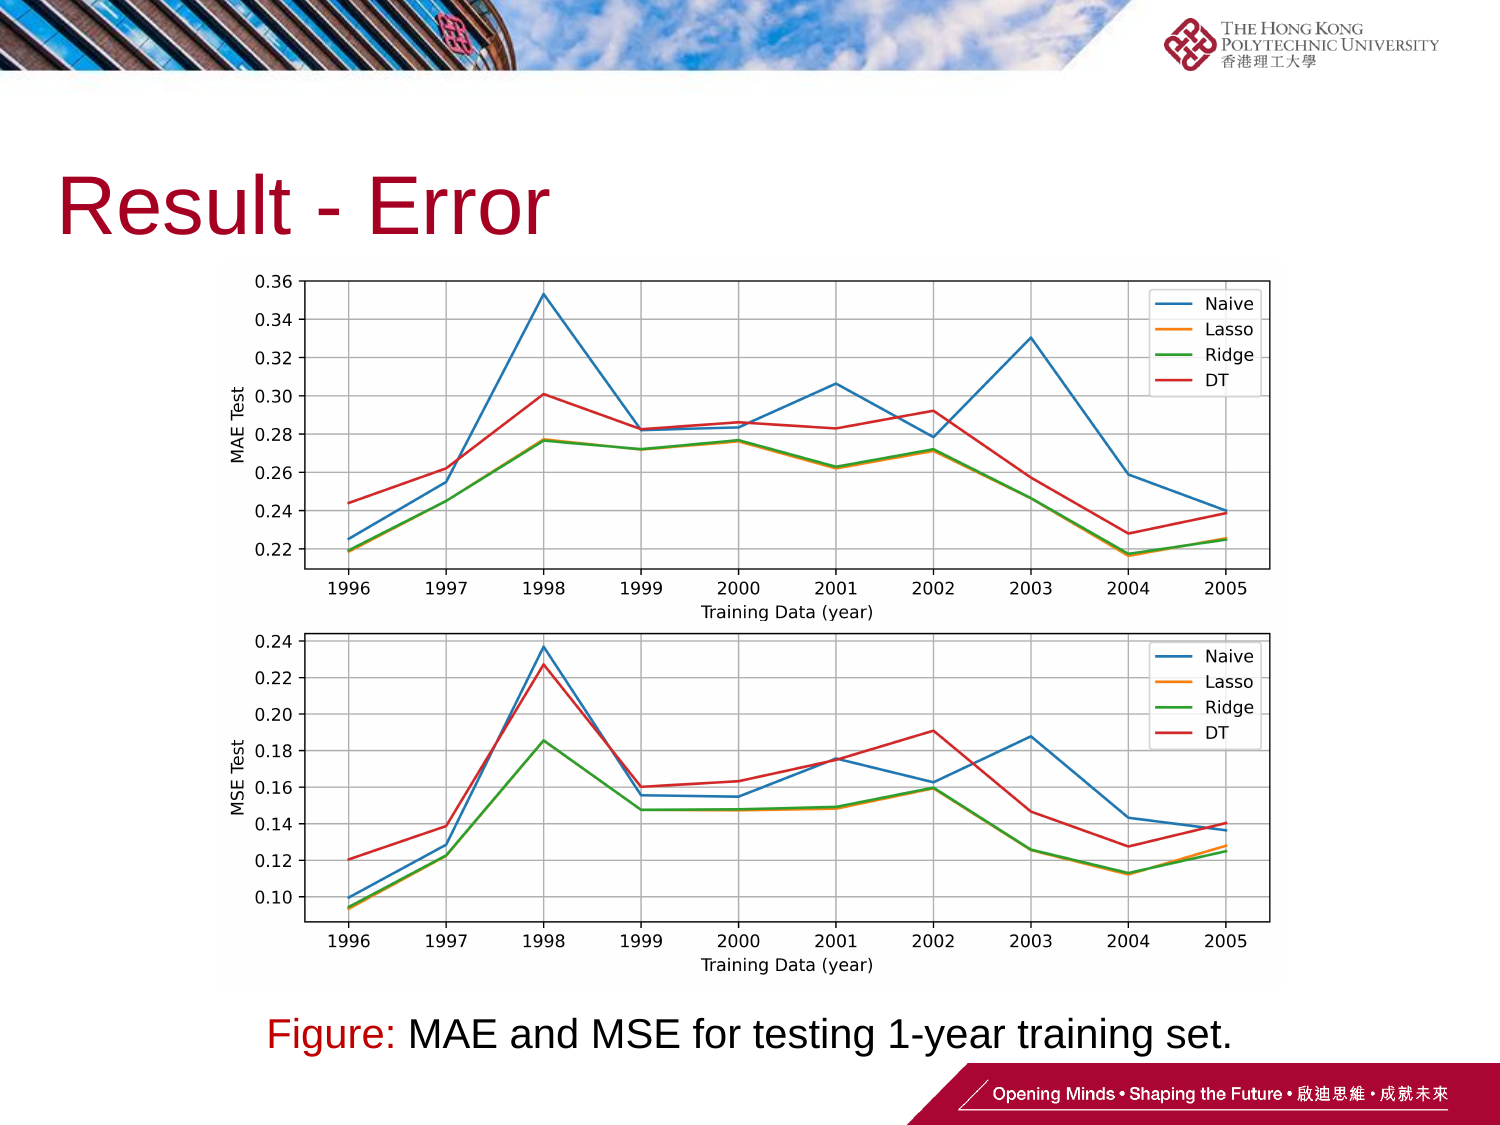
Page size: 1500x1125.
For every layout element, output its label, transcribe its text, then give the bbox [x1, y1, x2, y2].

title Result - Error [41, 90, 1459, 327]
text_box Figure: MAE and MSE for testing 1-year training set. [159, 999, 1341, 1065]
picture [5, 0, 13, 5]
picture [24, 7, 30, 15]
picture [0, 0, 1500, 1125]
